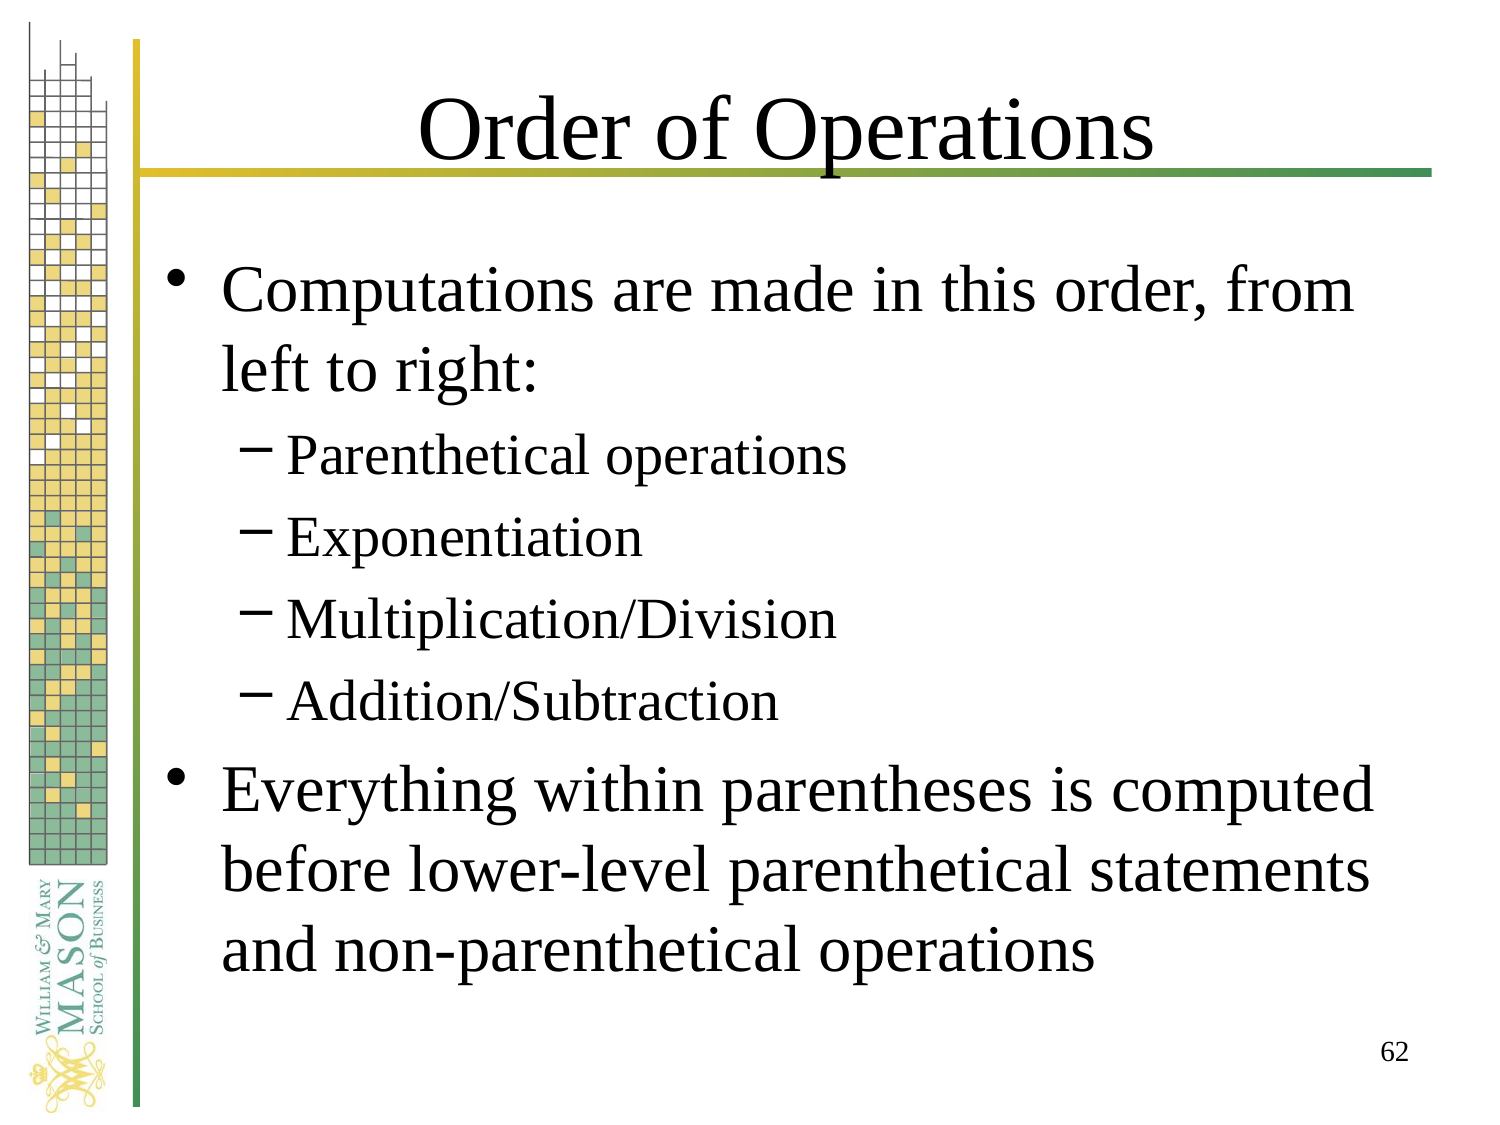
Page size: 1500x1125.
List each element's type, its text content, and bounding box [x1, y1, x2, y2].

list Computations are made in this order, from left to right: Parenthetical operations Exponentiation Multiplication/Division Addition/Subtraction Everything within parentheses is computed before lower-level parenthetical statements and non-parenthetical operations [150, 237, 1425, 1005]
slide_number 65 [29, 879, 107, 1113]
slide_number 62 [1048, 1024, 1426, 1103]
title Order of Operations [150, 45, 1425, 200]
